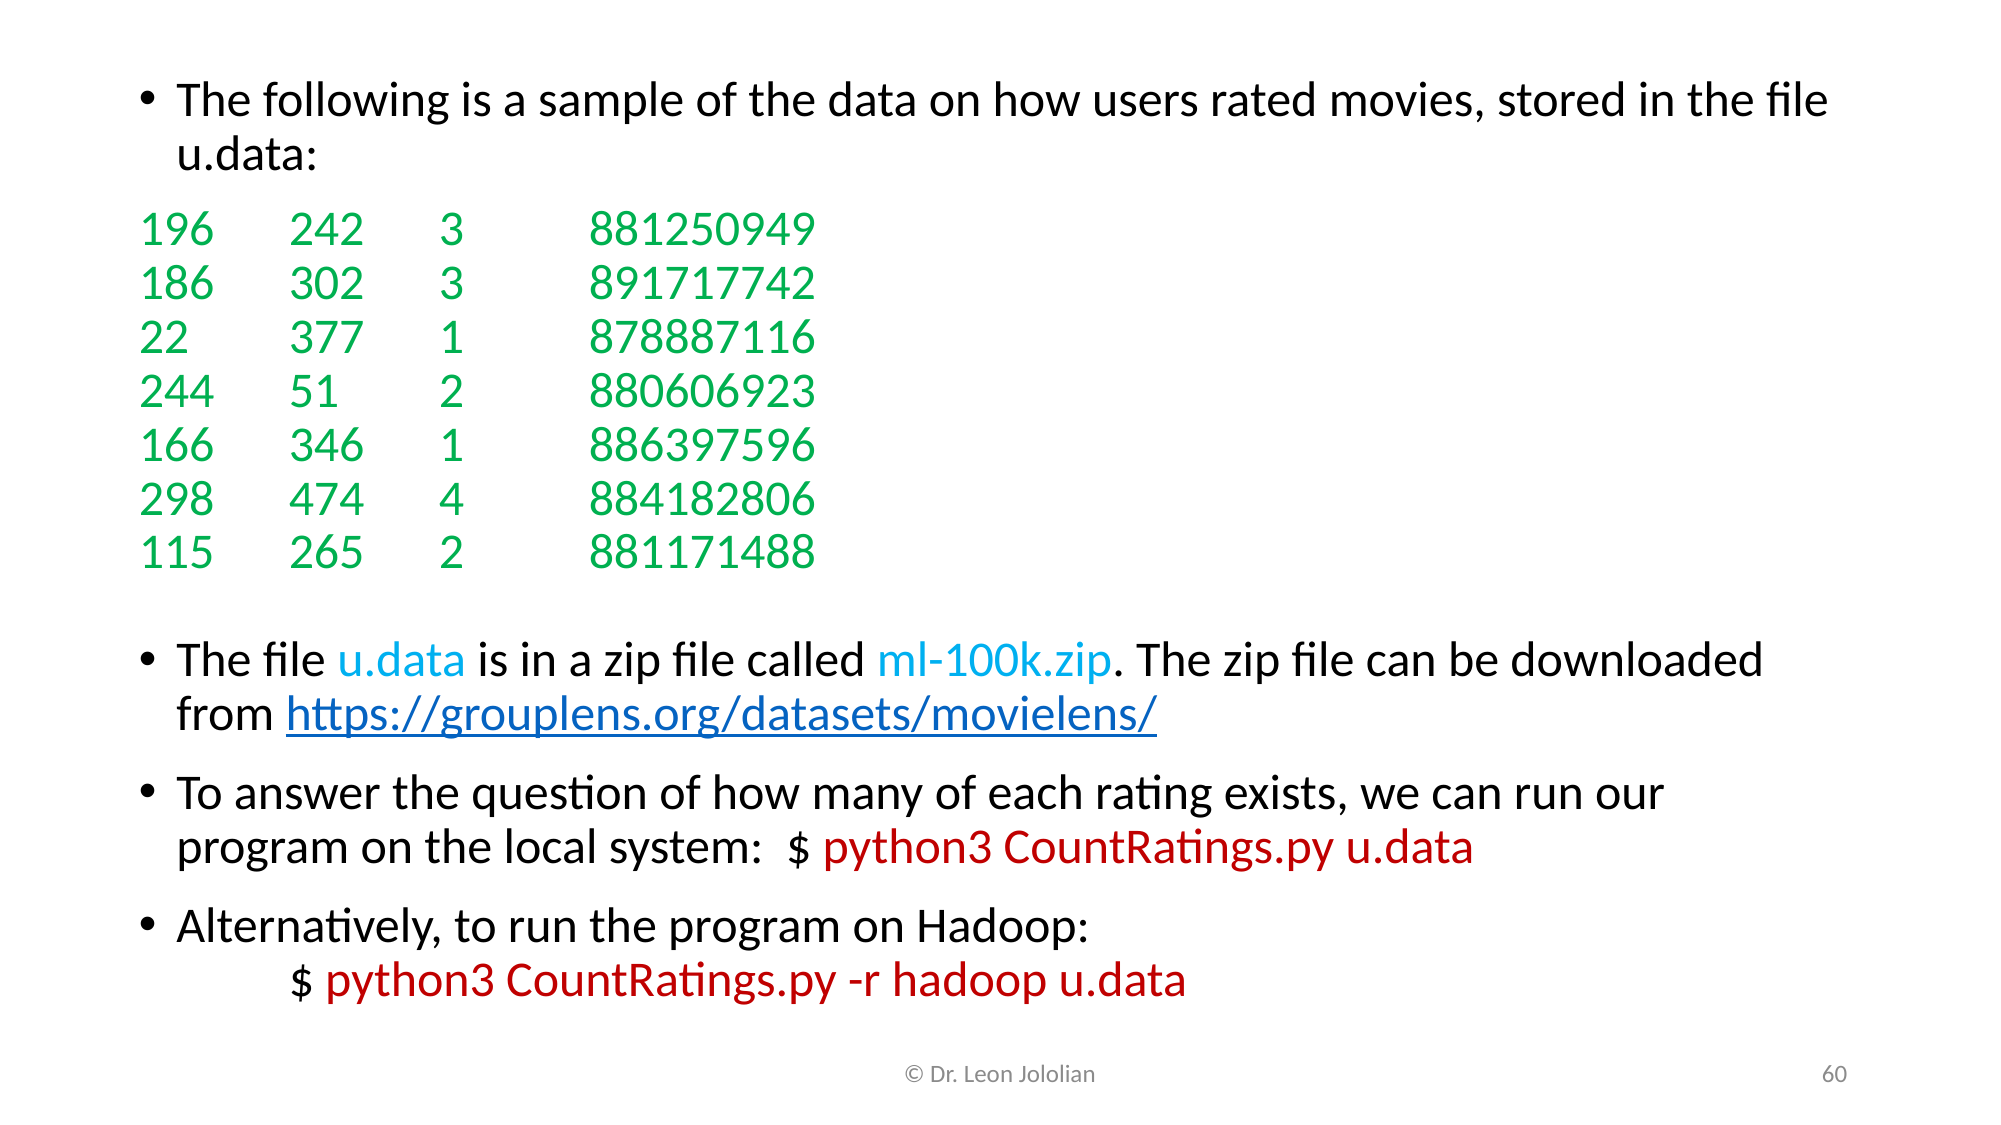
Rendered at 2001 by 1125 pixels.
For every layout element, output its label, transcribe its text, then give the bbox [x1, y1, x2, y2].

slide_number 60 [1412, 1042, 1863, 1103]
footer © Dr. Leon Jololian [662, 1042, 1338, 1103]
list The following is a sample of the data on how users rated movies, stored in the file u.data: 196 242 3 881250949 186 302 3 891717742 22 377 1 878887116 244 51 2 880606923 166 346 1 886397596 298 474 4 884182806 115 265 2 881171488 The file u.data is in a zip file called ml-100k.zip. The zip file can be downloaded from https://grouplens.org/datasets/movielens/ To answer the question of how many of each rating exists, we can run our program on the local system: $ python3 CountRatings.py u.data Alternatively, to run the program on Hadoop: $ python3 CountRatings.py -r hadoop u.data [123, 65, 1849, 1043]
